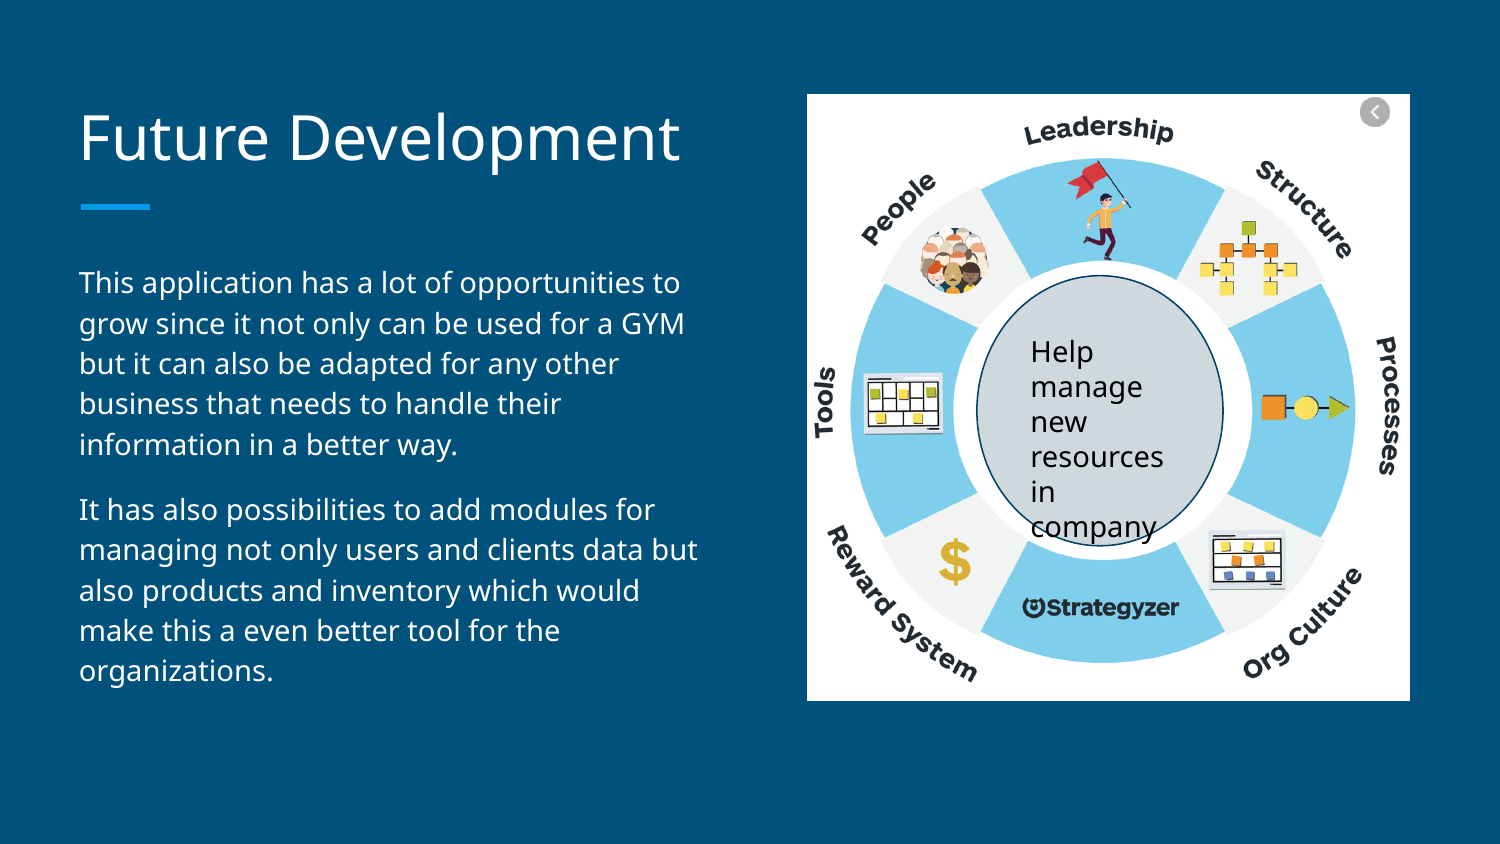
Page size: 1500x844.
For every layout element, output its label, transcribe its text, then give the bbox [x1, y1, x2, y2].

picture [808, 95, 1409, 700]
list This application has a lot of opportunities to grow since it not only can be used for a GYM but it can also be adapted for any other business that needs to handle their information in a better way. It has also possibilities to add modules for managing not only users and clients data but also products and inventory which would make this a even better tool for the organizations. [63, 244, 720, 750]
title Future Development [63, 75, 1437, 188]
